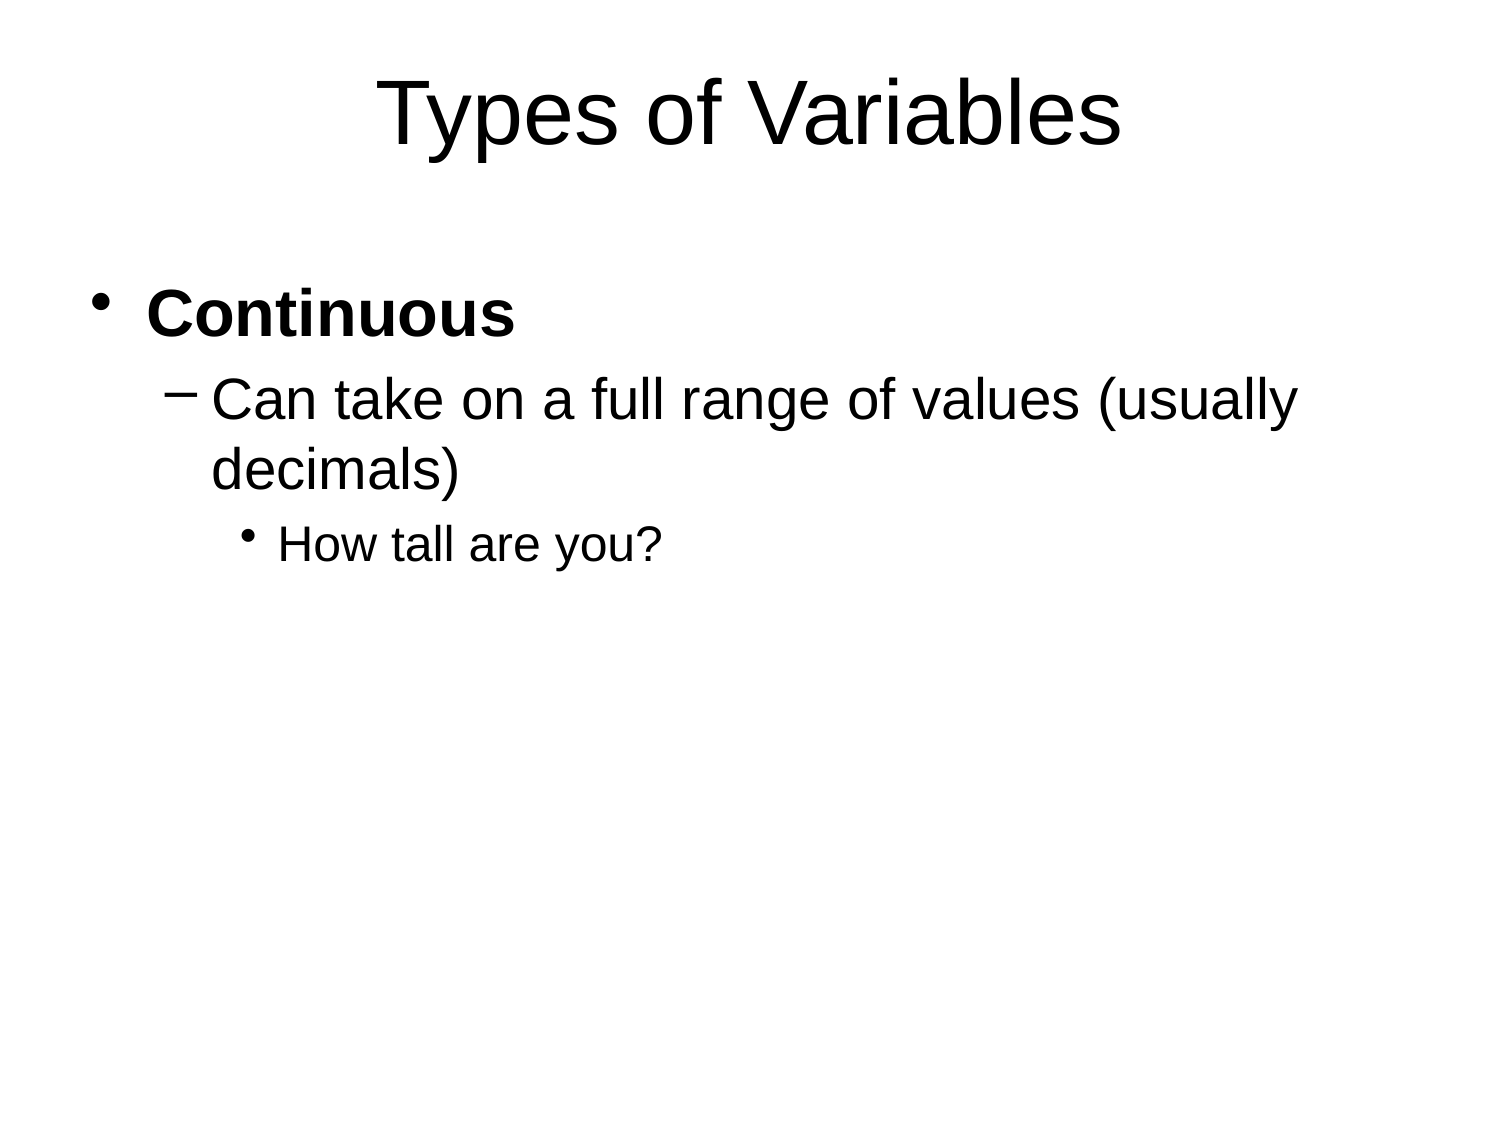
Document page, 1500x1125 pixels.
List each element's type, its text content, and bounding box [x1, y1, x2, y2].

title Types of Variables [75, 45, 1425, 233]
list Continuous Can take on a full range of values (usually decimals) How tall are you? [75, 262, 1425, 1005]
